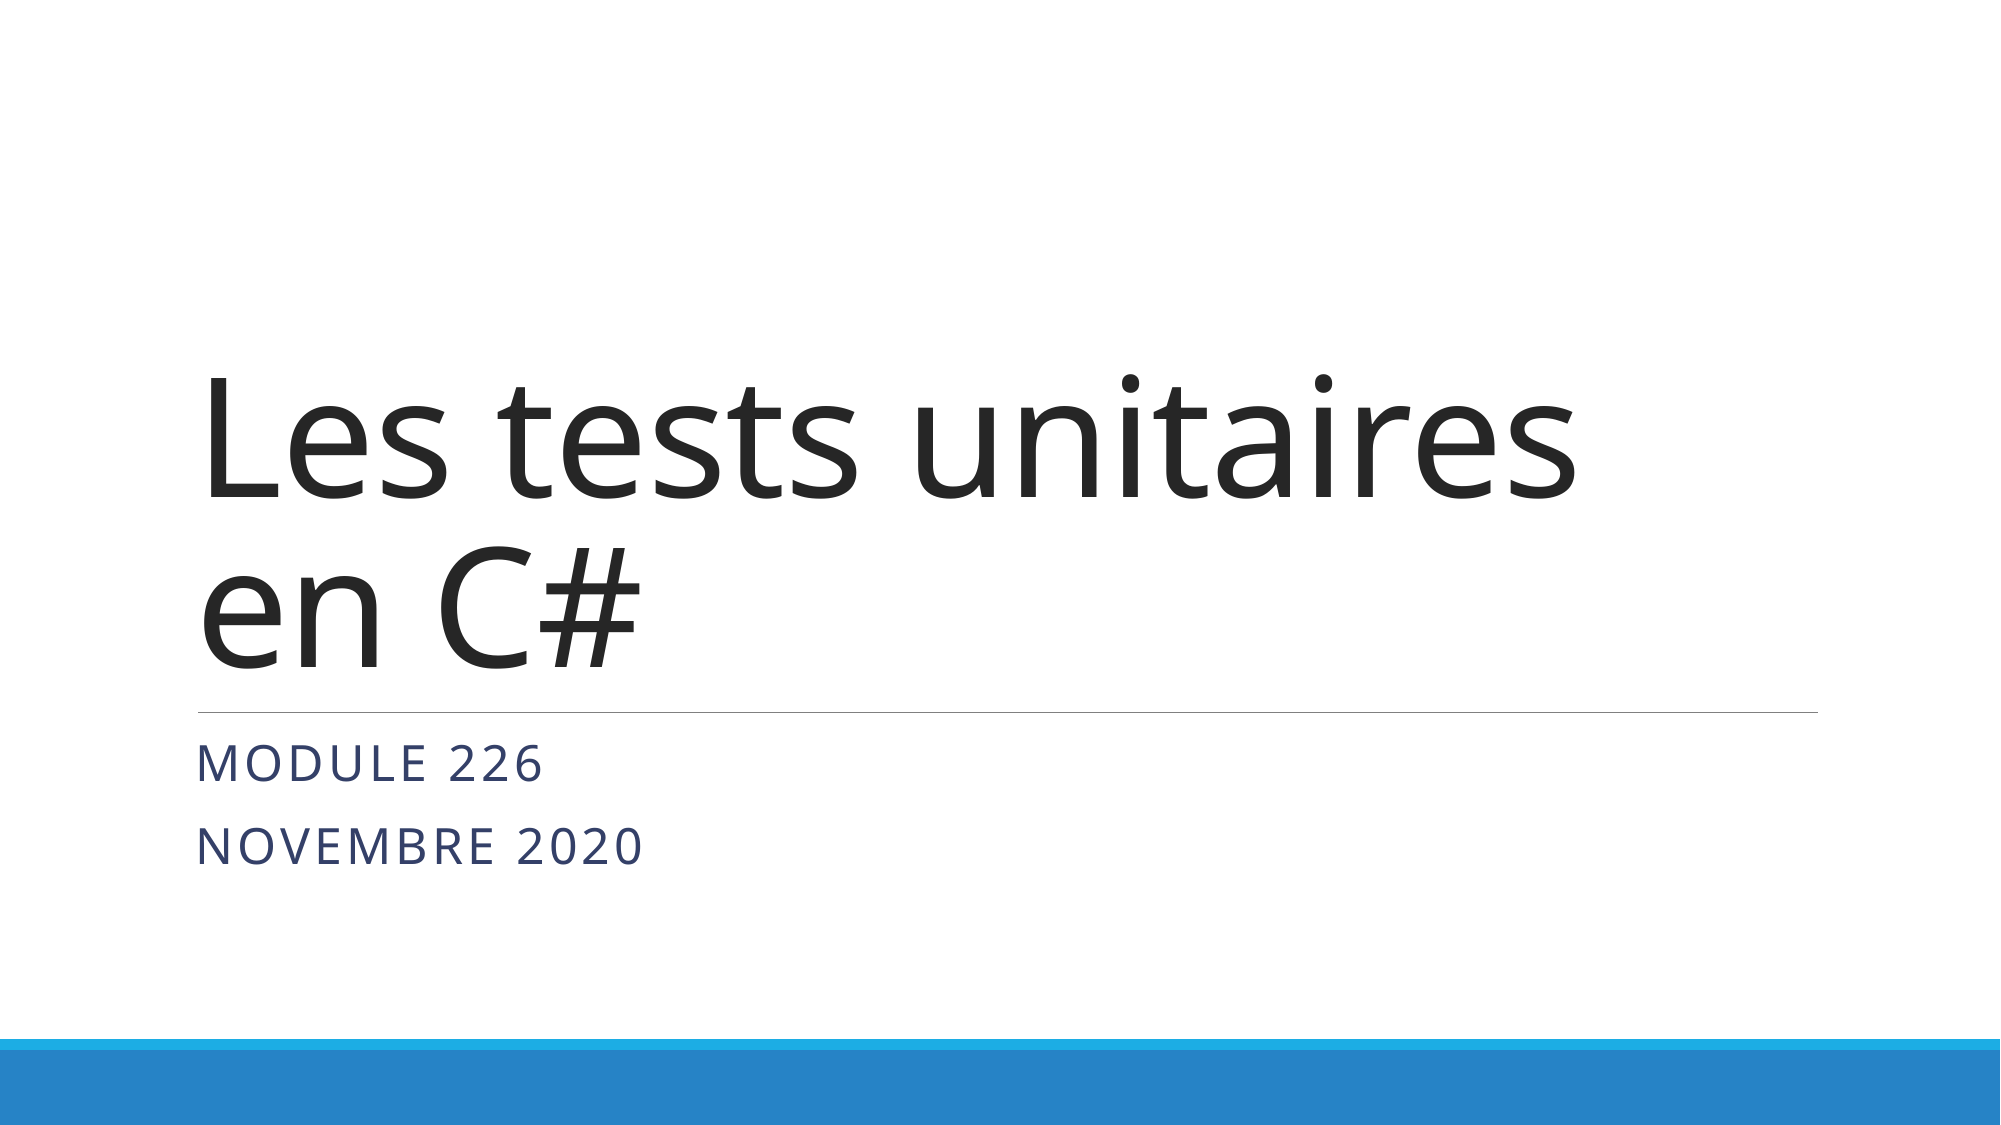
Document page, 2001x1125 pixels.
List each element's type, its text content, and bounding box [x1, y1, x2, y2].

subtitle Module 226 Novembre 2020 [180, 730, 1831, 919]
title Les tests unitaires en C# [180, 124, 1830, 710]
